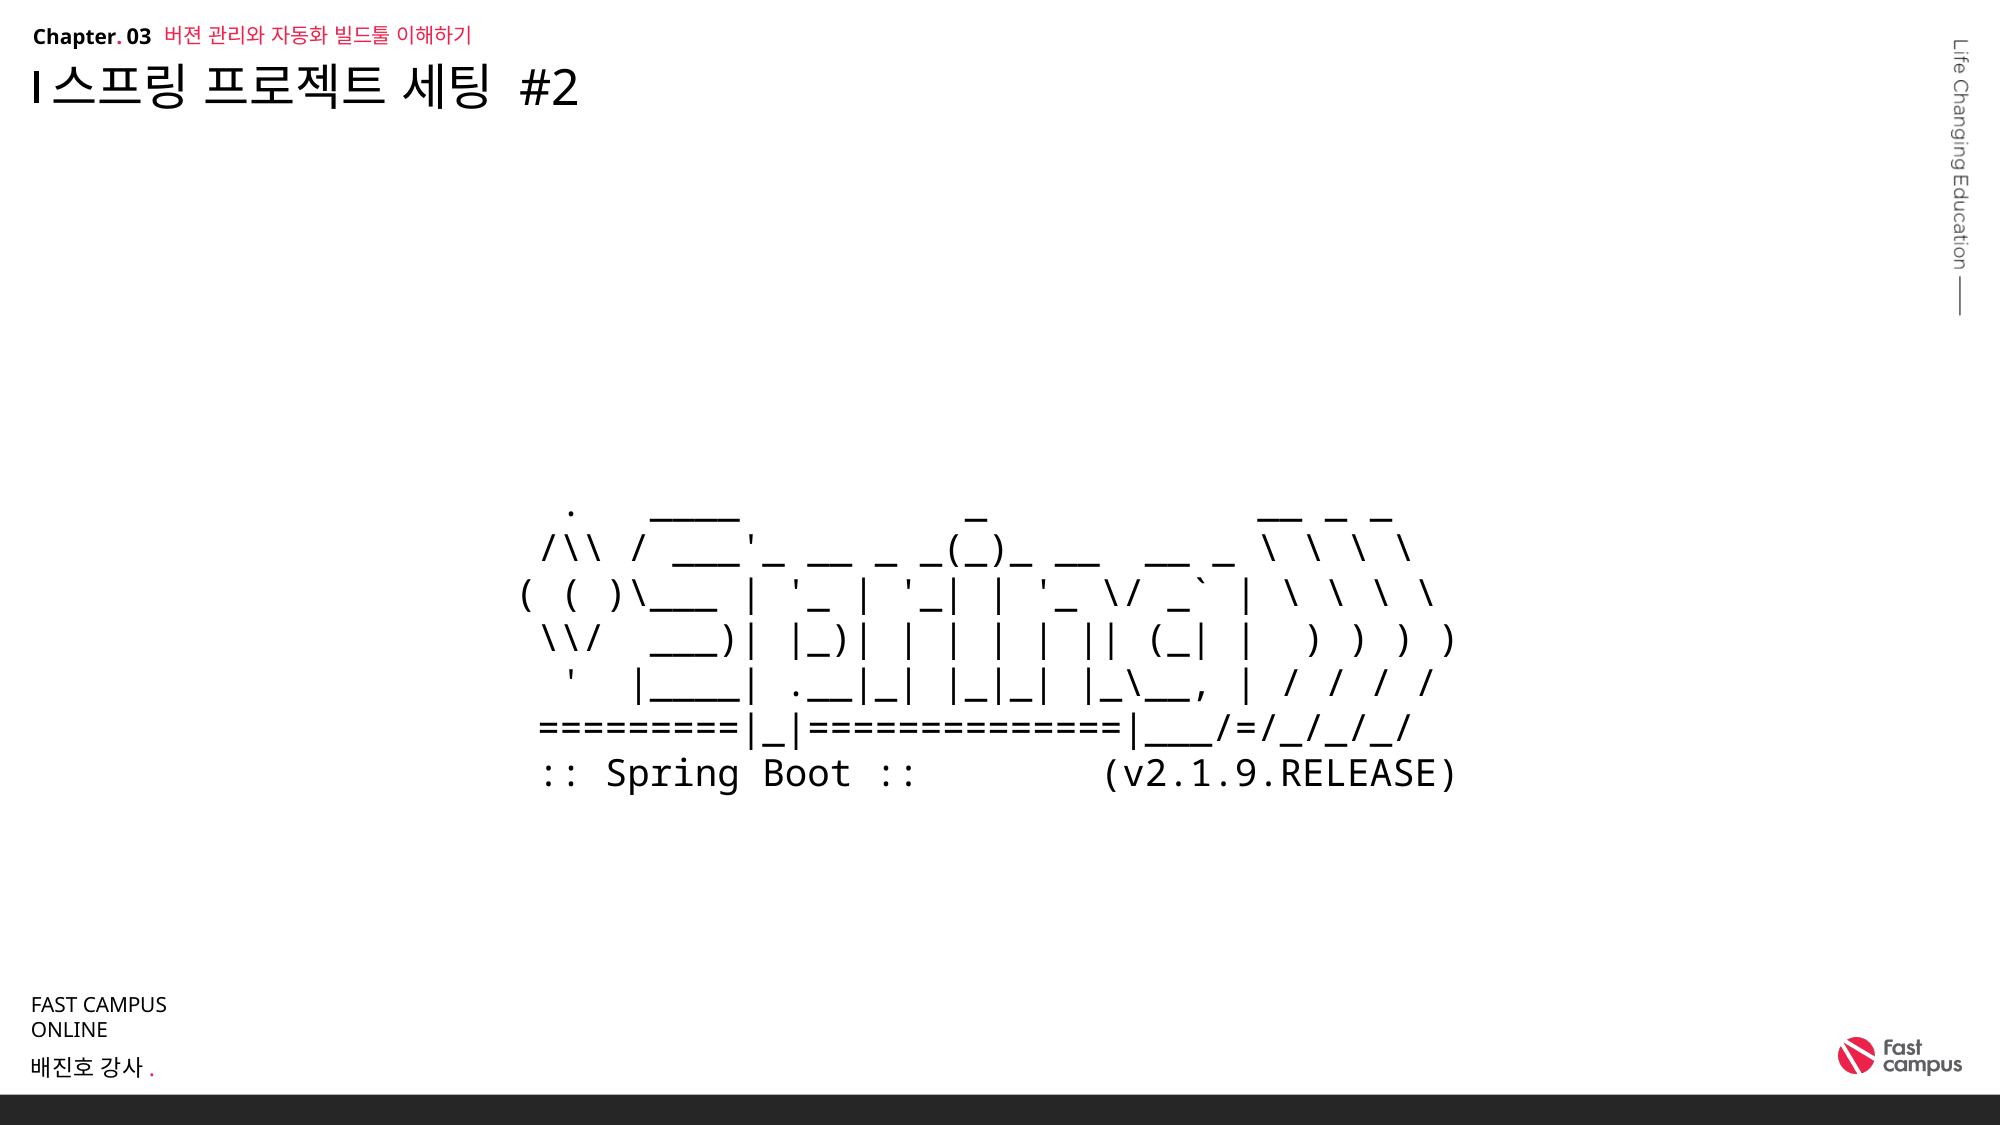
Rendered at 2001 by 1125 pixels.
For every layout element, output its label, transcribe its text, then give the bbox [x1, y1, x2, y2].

list 03 [111, 18, 150, 55]
picture [1838, 1037, 1962, 1076]
list 버젼 관리와 자동화 빌드툴 이해하기 [150, 18, 552, 55]
text_box . ____ _ __ _ _ /\\ / ___'_ __ _ _(_)_ __ __ _ \ \ \ \ ( ( )\___ | '_ | '_| | '_ \/ _` | \ \ \ \ \\/ ___)| |_)| | | | | || (_| | ) ) ) ) ' |____| .__|_| |_|_| |_\__, | / / / / =========|_|==============|___/=/_/_/_/ :: Spring Boot :: (v2.1.9.RELEASE) [500, 381, 1500, 802]
picture [1942, 23, 1981, 316]
title 스프링 프로젝트 세팅 #2 [36, 54, 1830, 111]
